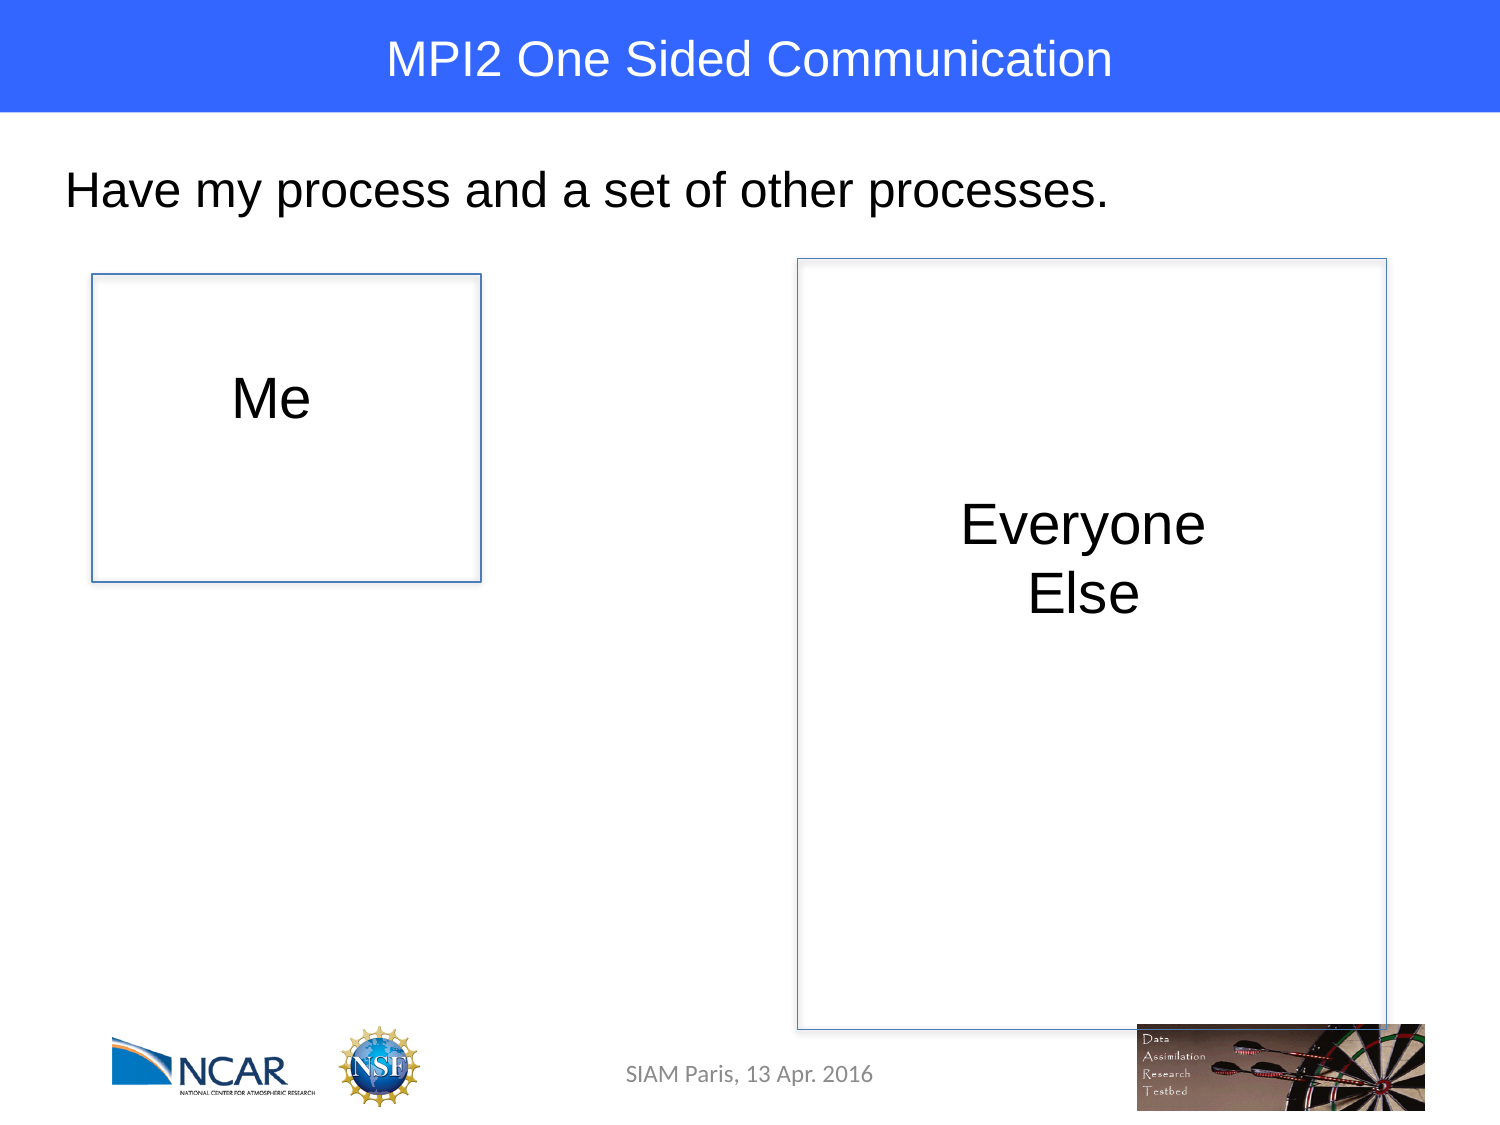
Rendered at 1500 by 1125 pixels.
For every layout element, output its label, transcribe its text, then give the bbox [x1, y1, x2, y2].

title MPI2 One Sided Communication [0, 0, 1500, 113]
text_box Everyone Else [912, 478, 1255, 634]
text_box Have my process and a set of other processes. [50, 149, 1438, 225]
picture [337, 1024, 421, 1108]
text_box Me [216, 353, 363, 438]
picture [112, 1037, 315, 1095]
text_box [797, 258, 1387, 1030]
picture [1137, 1024, 1425, 1111]
text_box [91, 273, 482, 583]
footer SIAM Paris, 13 Apr. 2016 [512, 1042, 988, 1103]
